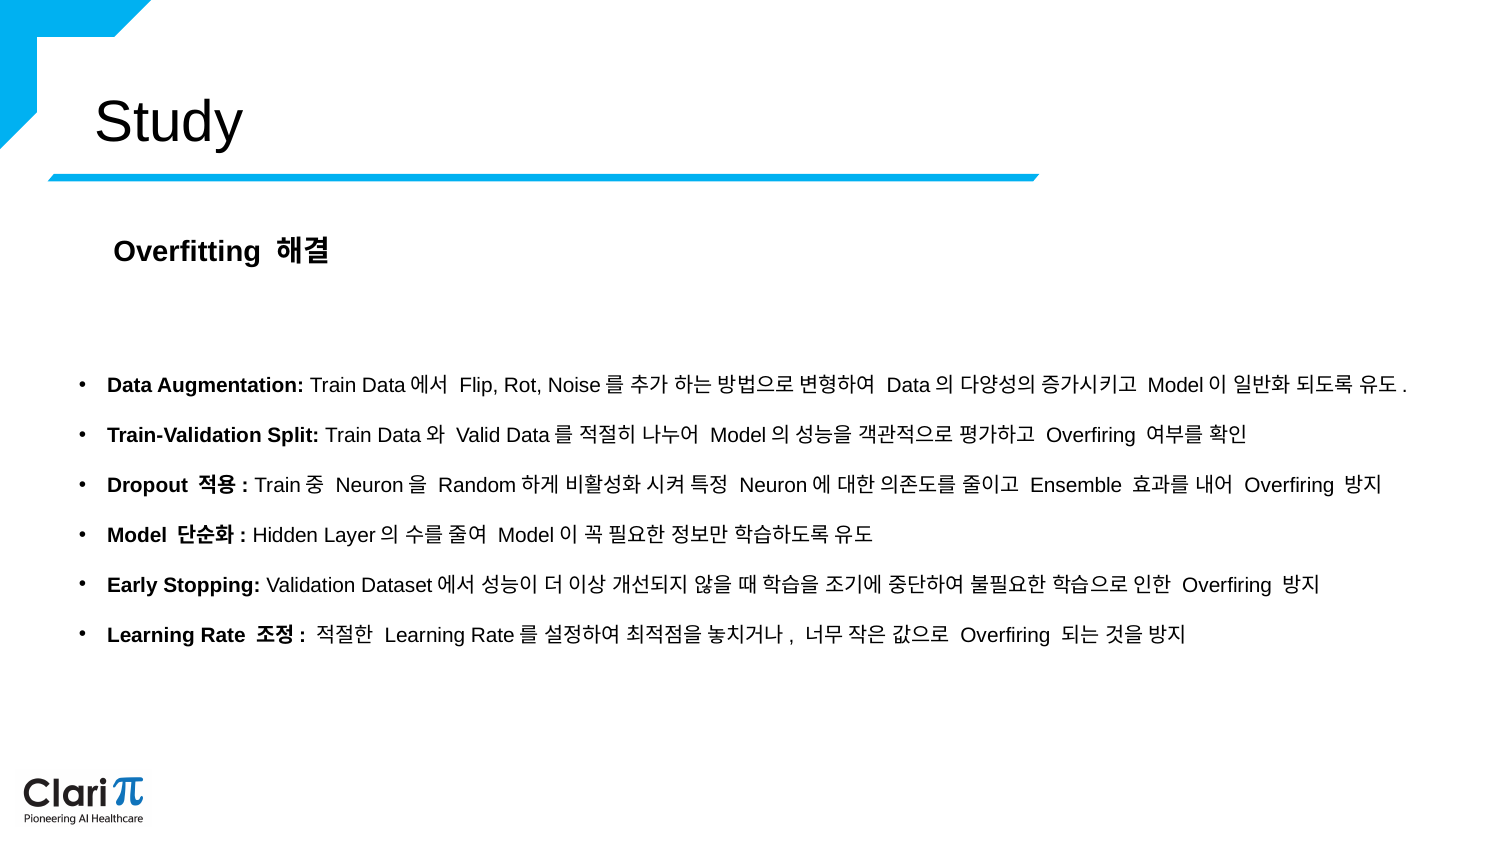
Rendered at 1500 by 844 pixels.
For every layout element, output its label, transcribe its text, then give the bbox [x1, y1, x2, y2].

list Study [75, 75, 1437, 164]
text_box Overfitting 해결 [98, 224, 1025, 275]
text_box Data Augmentation: Train Data에서 Flip, Rot, Noise를 추가 하는 방법으로 변형하여 Data의 다양성의 증가시키고 Model이 일반화 되도록 유도. Train-Validation Split: Train Data와 Valid Data를 적절히 나누어 Model의 성능을 객관적으로 평가하고 Overfiring 여부를 확인 Dropout 적용: Train중 Neuron을 Random하게 비활성화 시켜 특정 Neuron에 대한 의존도를 줄이고 Ensemble 효과를 내어 Overfiring 방지 Model 단순화: Hidden Layer의 수를 줄여 Model이 꼭 필요한 정보만 학습하도록 유도 Early Stopping: Validation Dataset에서 성능이 더 이상 개선되지 않을 때 학습을 조기에 중단하여 불필요한 학습으로 인한 Overfiring 방지 Learning Rate 조정: 적절한 Learning Rate를 설정하여 최적점을 놓치거나, 너무 작은 값으로 Overfiring 되는 것을 방지 [63, 338, 1436, 654]
picture [15, 769, 152, 827]
